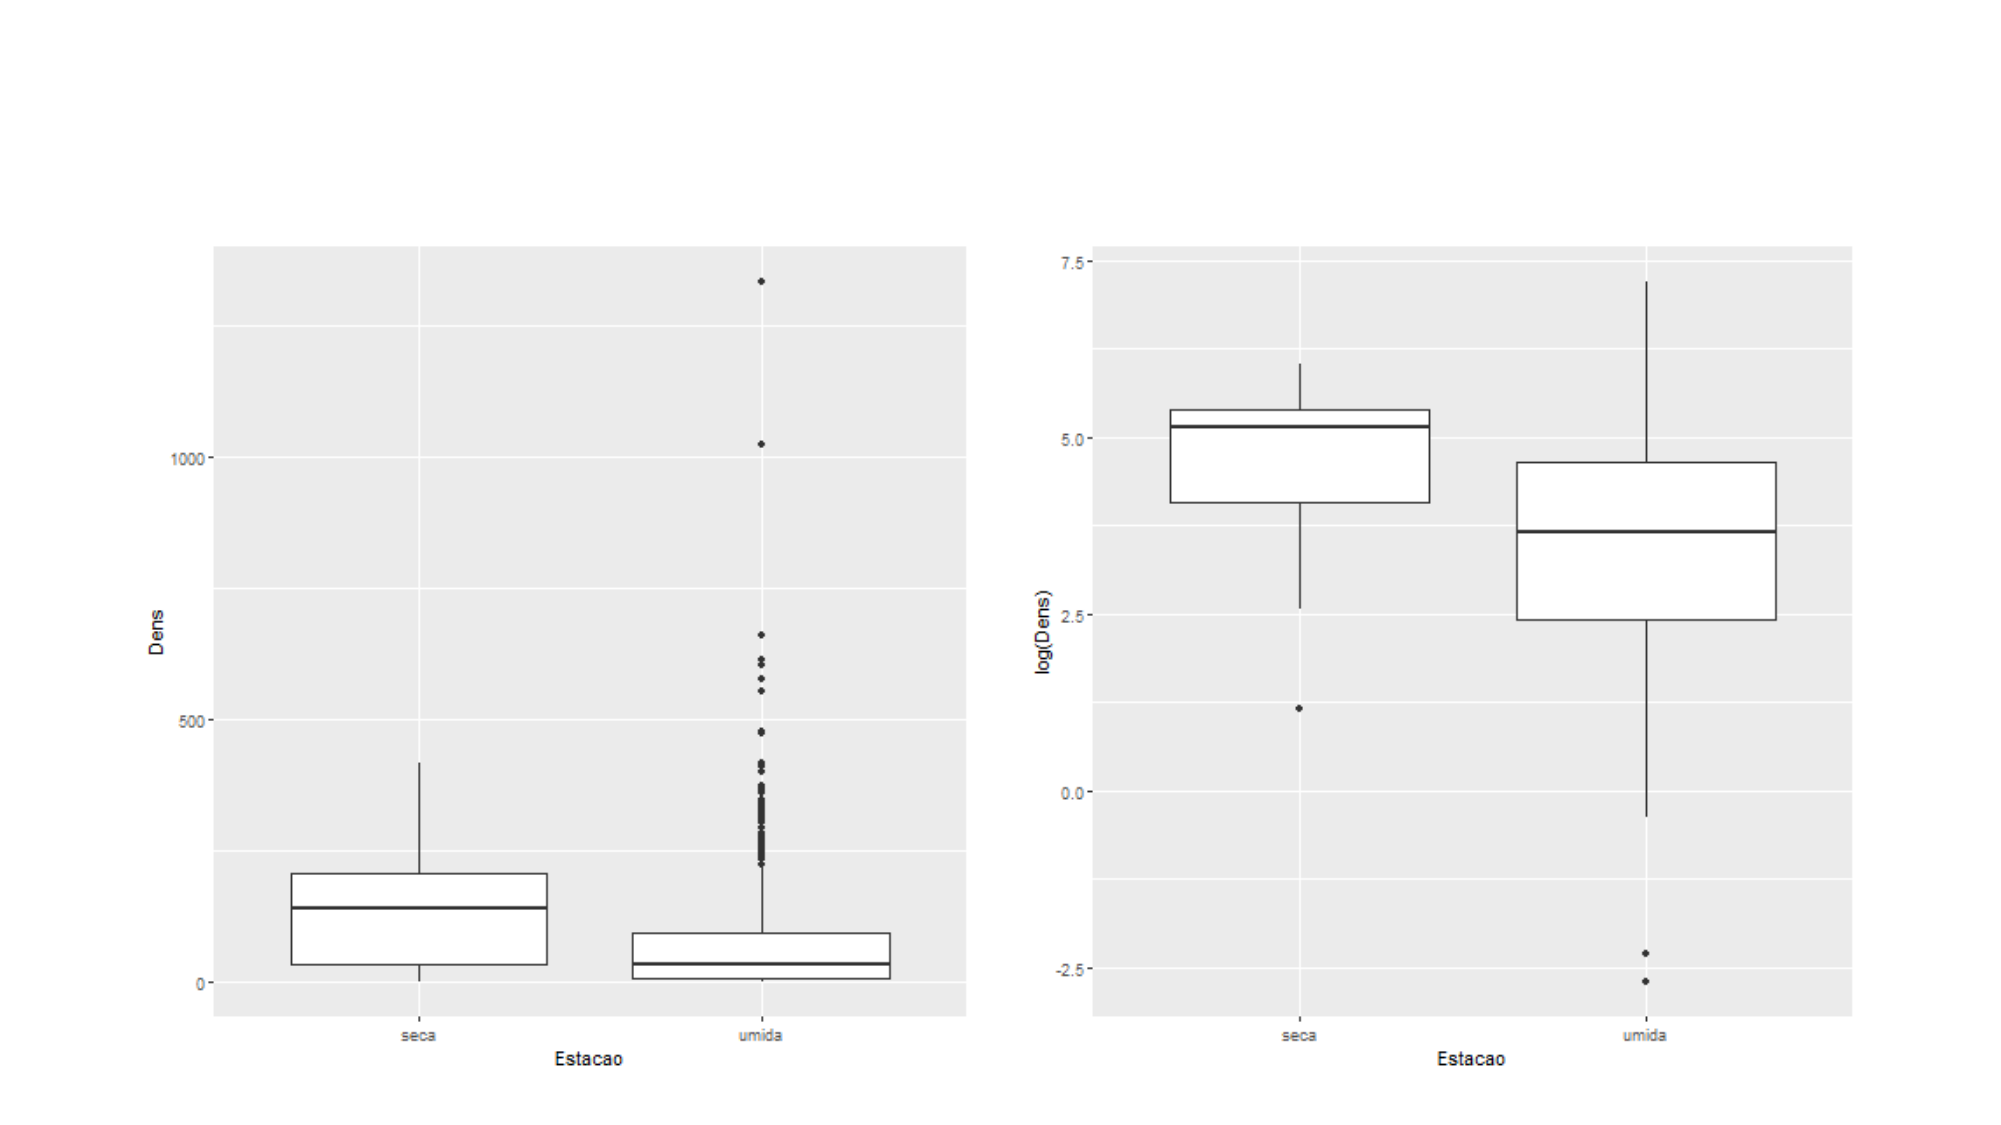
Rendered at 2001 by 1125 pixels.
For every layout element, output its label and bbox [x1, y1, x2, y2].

list [137, 238, 976, 1078]
picture [1023, 238, 1863, 1078]
